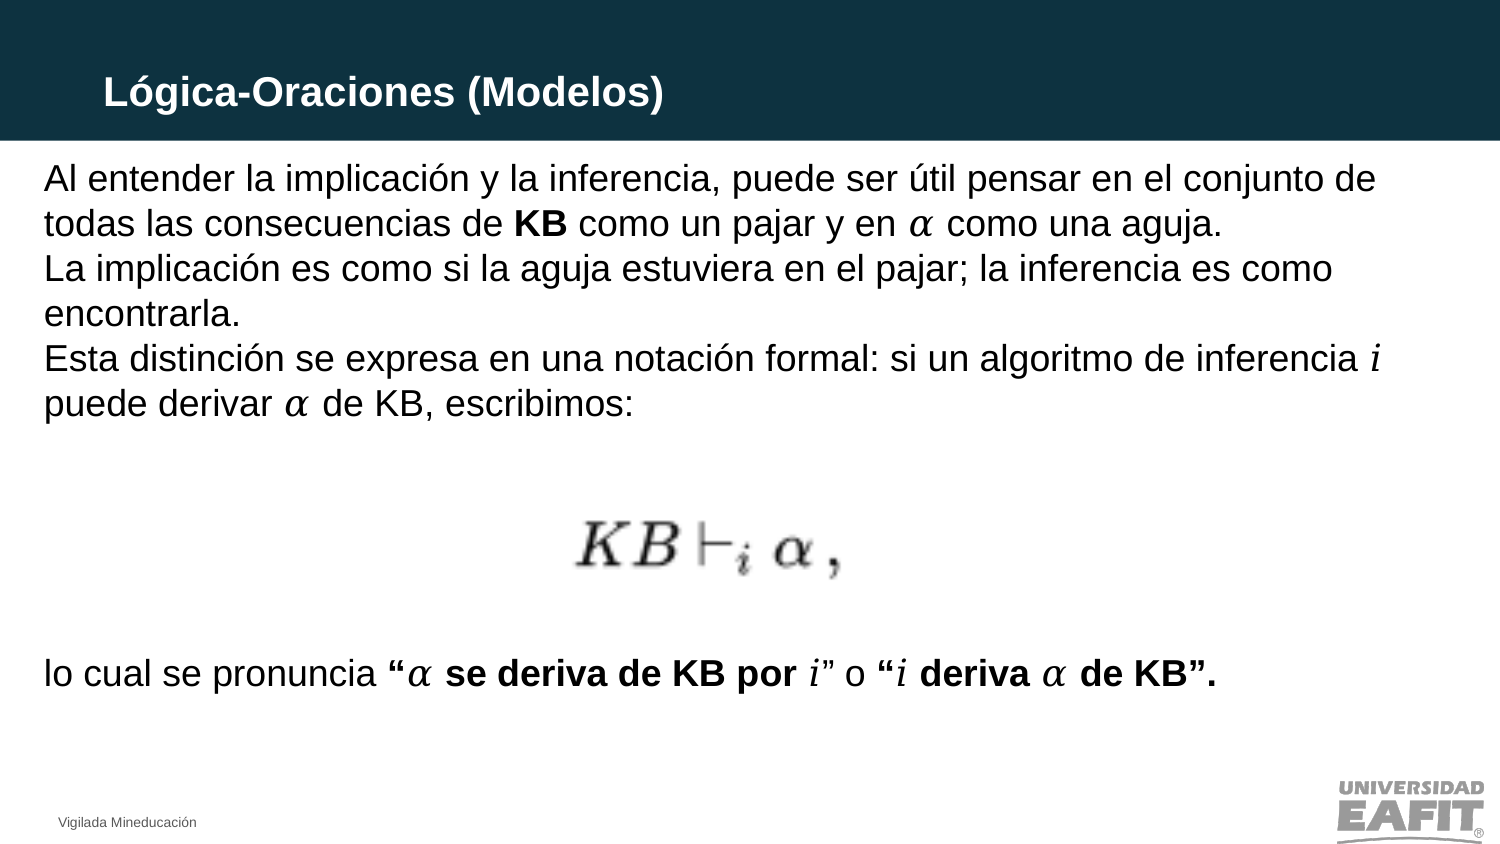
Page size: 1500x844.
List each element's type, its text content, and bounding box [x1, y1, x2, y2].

text_box Al entender la implicación y la inferencia, puede ser útil pensar en el conjunto de todas las consecuencias de KB como un pajar y en 𝛼 como una aguja. La implicación es como si la aguja estuviera en el pajar; la inferencia es como encontrarla. Esta distinción se expresa en una notación formal: si un algoritmo de inferencia 𝑖 puede derivar 𝛼 de KB, escribimos: lo cual se pronuncia “𝛼 se deriva de KB por 𝑖” o “𝑖 deriva 𝛼 de KB”. [29, 146, 1420, 747]
picture [546, 482, 902, 642]
picture [1337, 781, 1484, 844]
text_box Lógica-Oraciones (Modelos) [88, 56, 1237, 122]
